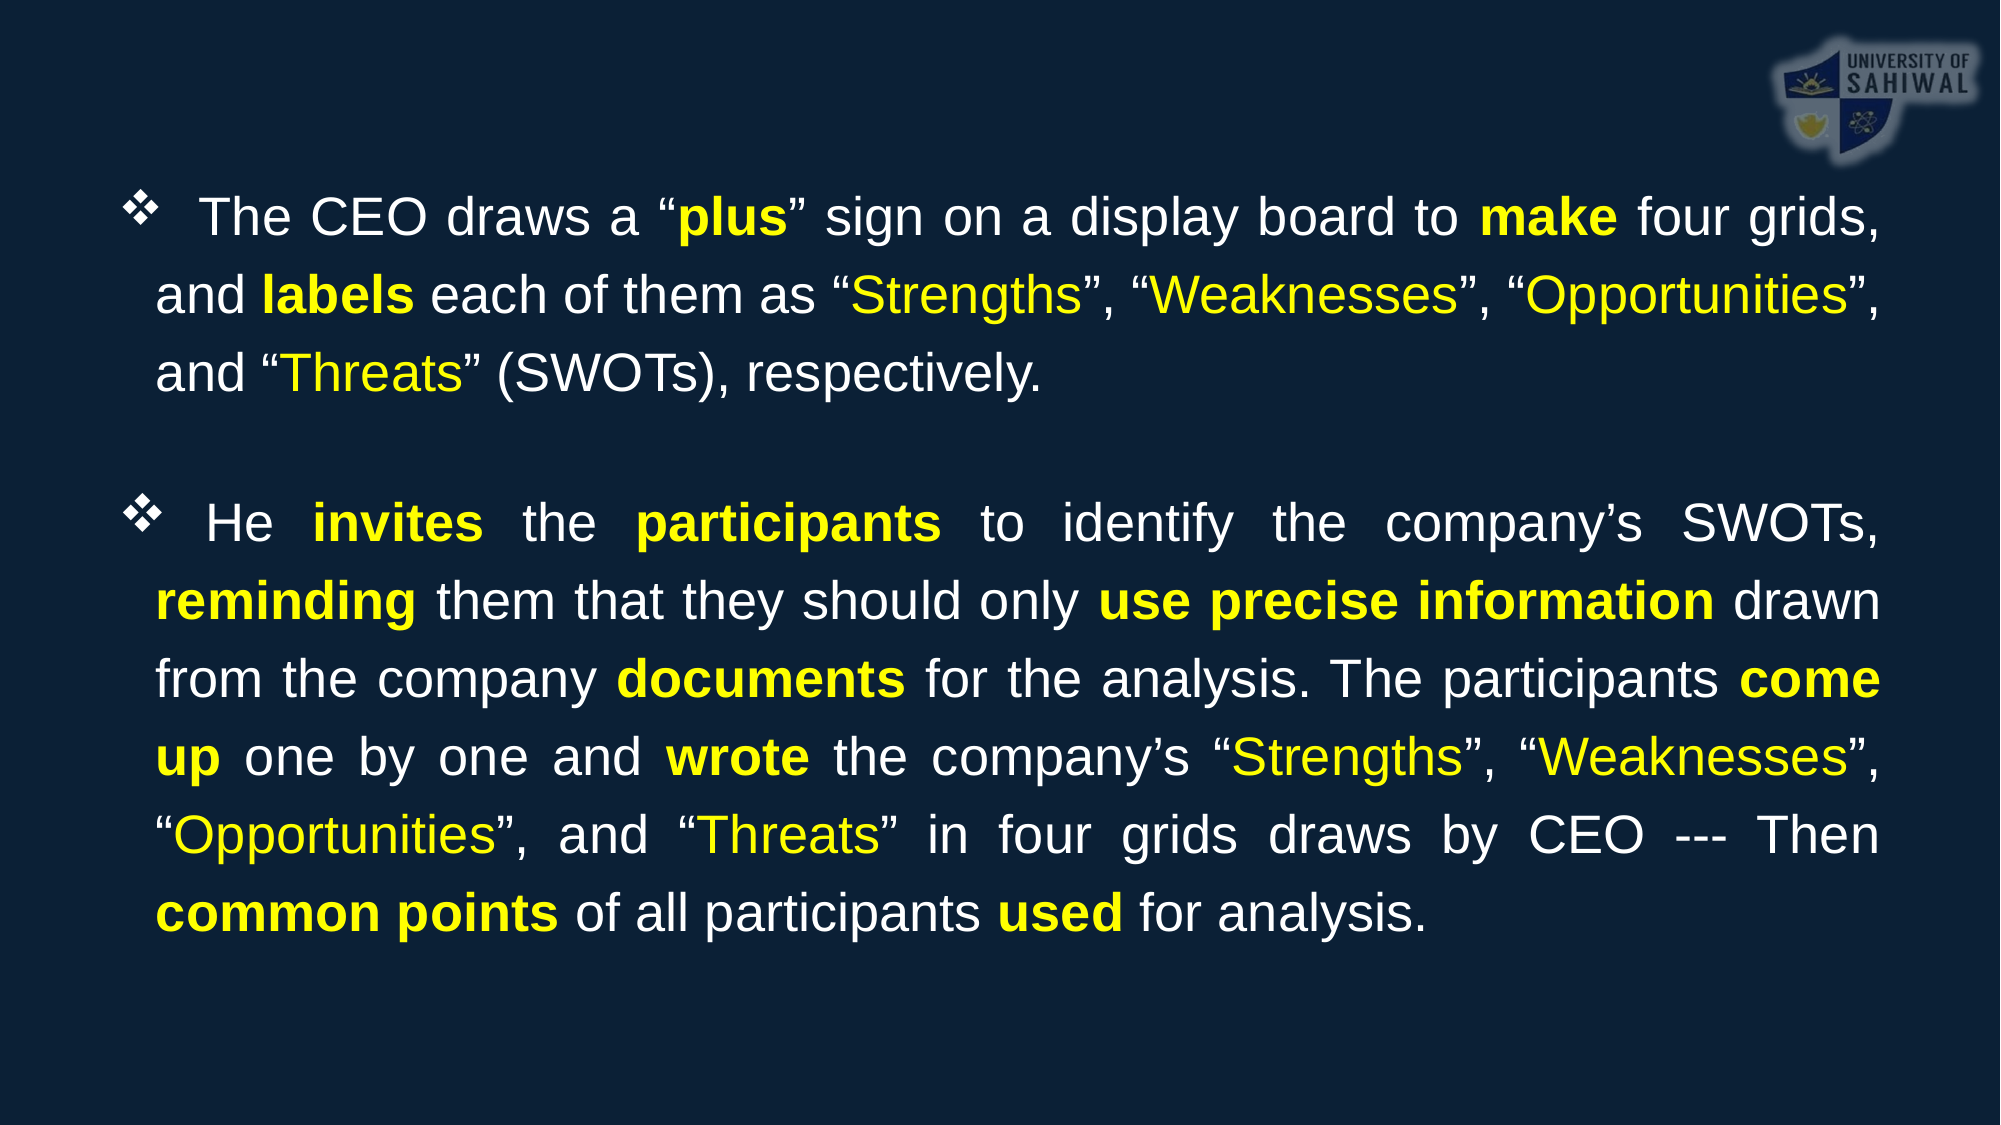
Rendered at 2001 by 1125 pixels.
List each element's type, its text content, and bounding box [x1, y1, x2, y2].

list The CEO draws a “plus” sign on a display board to make four grids, and labels each of them as “Strengths”, “Weaknesses”, “Opportunities”, and “Threats” (SWOTs), respectively. He invites the participants to identify the company’s SWOTs, reminding them that they should only use precise information drawn from the company documents for the analysis. The participants come up one by one and wrote the company’s “Strengths”, “Weaknesses”, “Opportunities”, and “Threats” in four grids draws by CEO --- Then common points of all participants used for analysis. [103, 98, 1897, 1027]
picture [1747, 0, 2000, 208]
